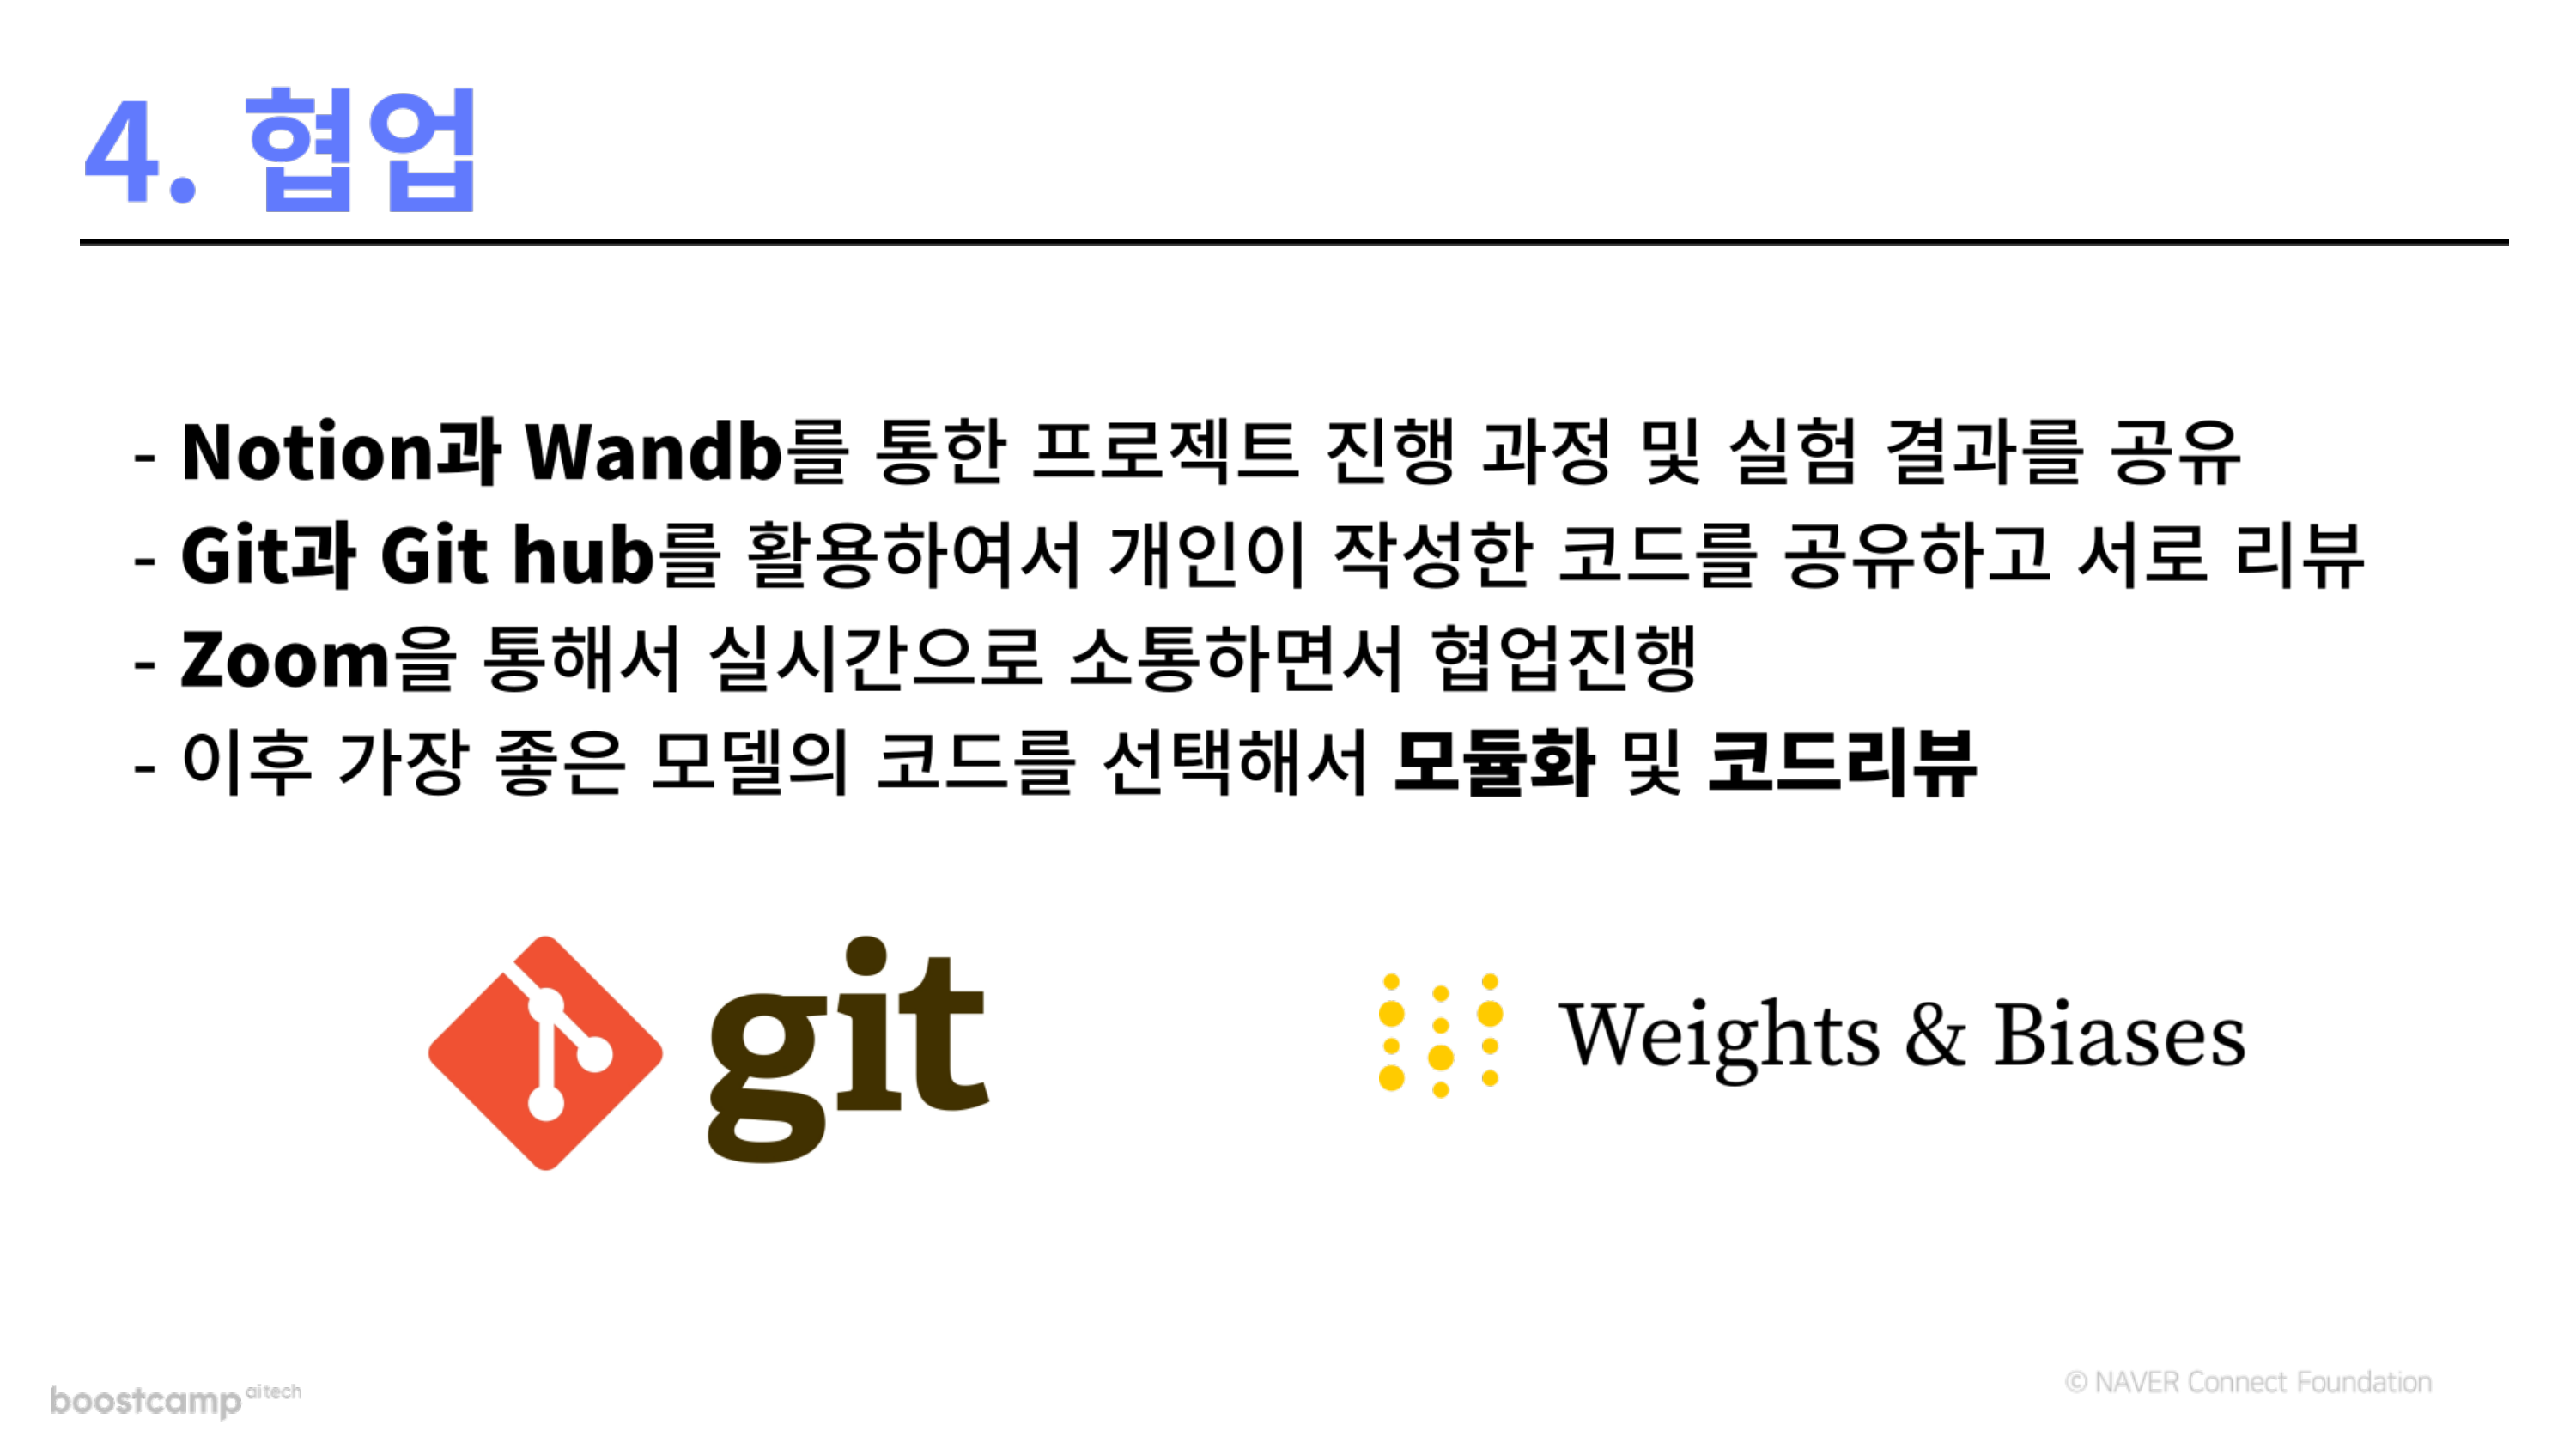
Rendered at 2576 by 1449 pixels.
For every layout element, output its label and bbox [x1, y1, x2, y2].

text_box [2045, 1352, 2512, 1416]
text_box [373, 835, 1047, 1271]
text_box [51, 1384, 302, 1422]
text_box [1379, 969, 2250, 1100]
picture [121, 385, 2411, 832]
picture [63, 30, 544, 274]
text_box [548, 239, 2509, 246]
